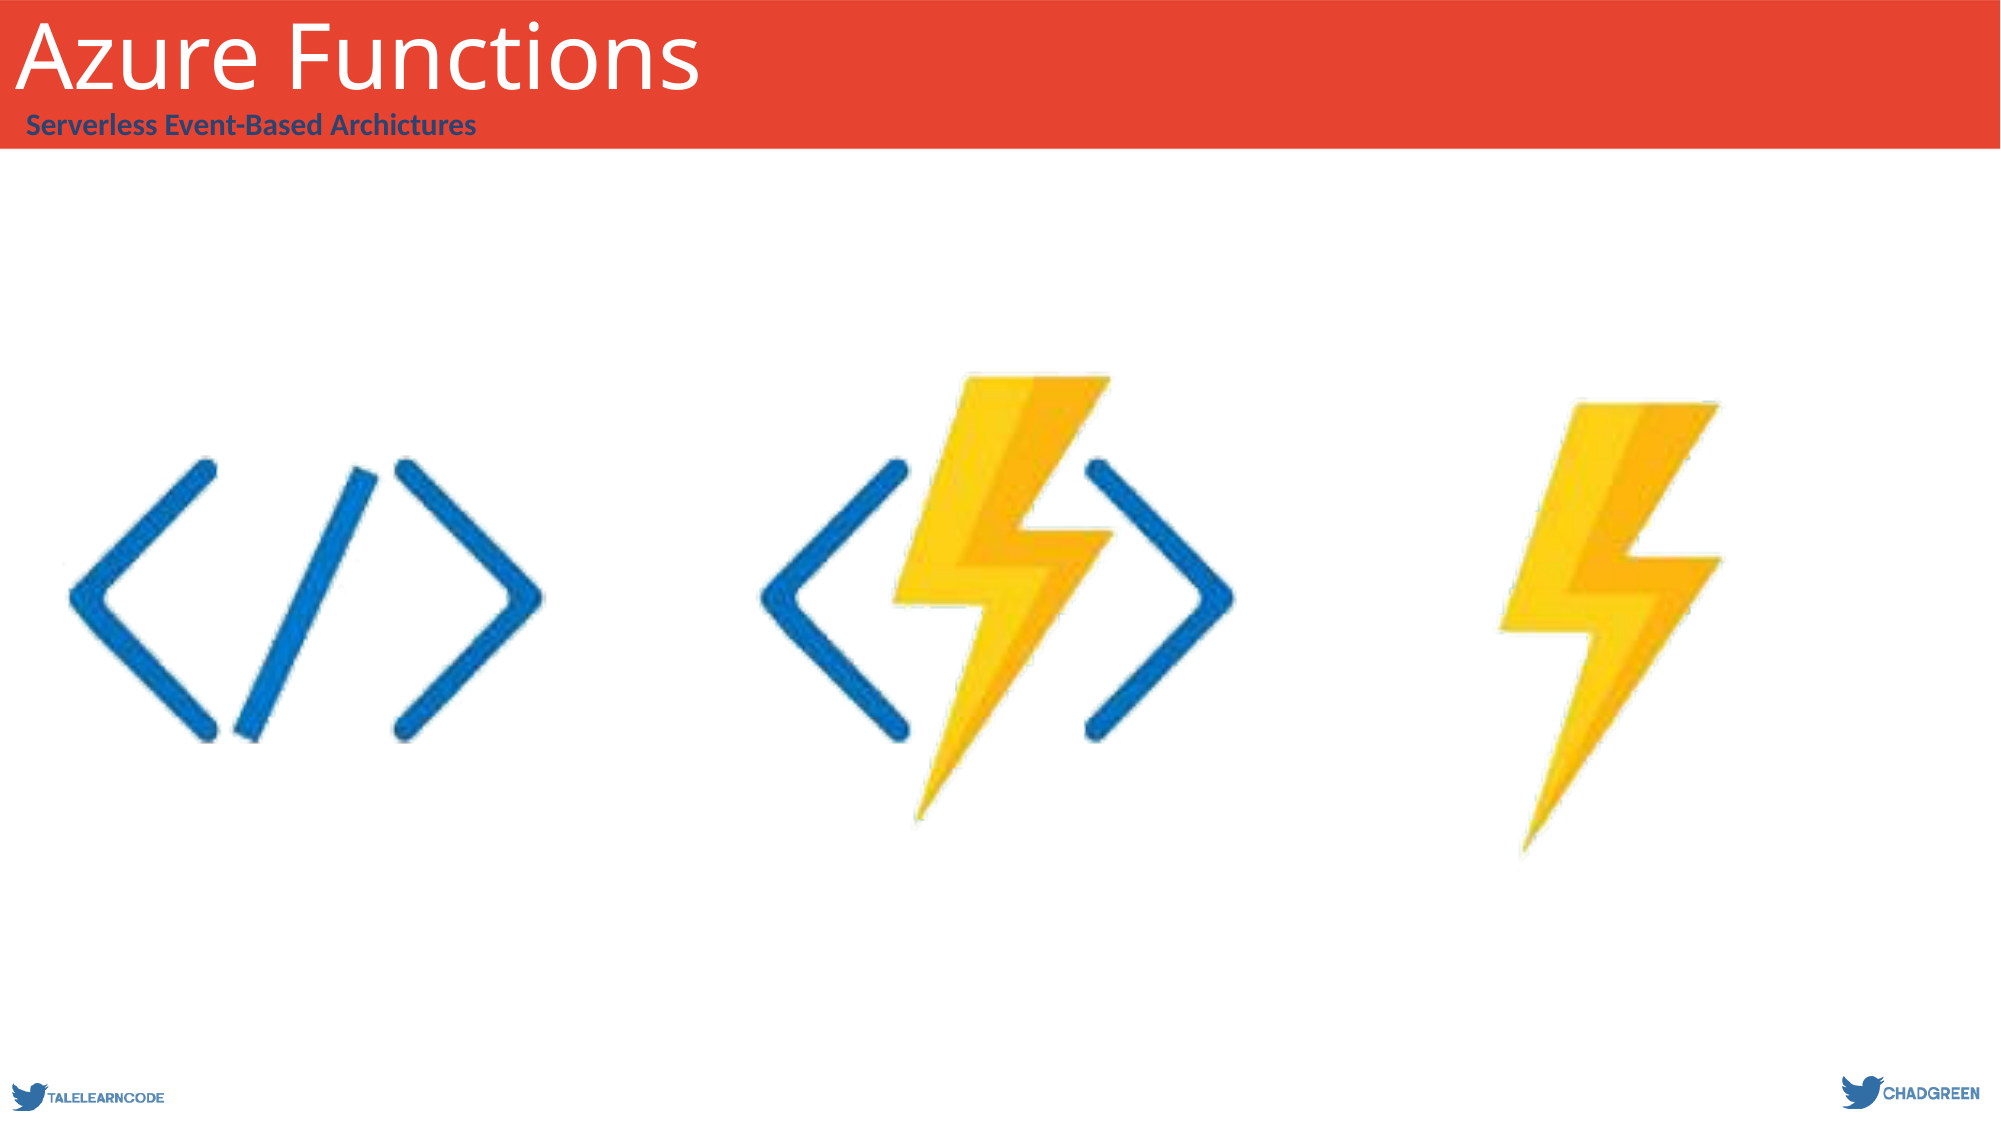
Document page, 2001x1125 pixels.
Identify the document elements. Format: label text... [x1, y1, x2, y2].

list Serverless Event-Based Archictures [11, 101, 2000, 150]
picture [0, 0, 2001, 1125]
title Azure Functions [0, 3, 2000, 150]
